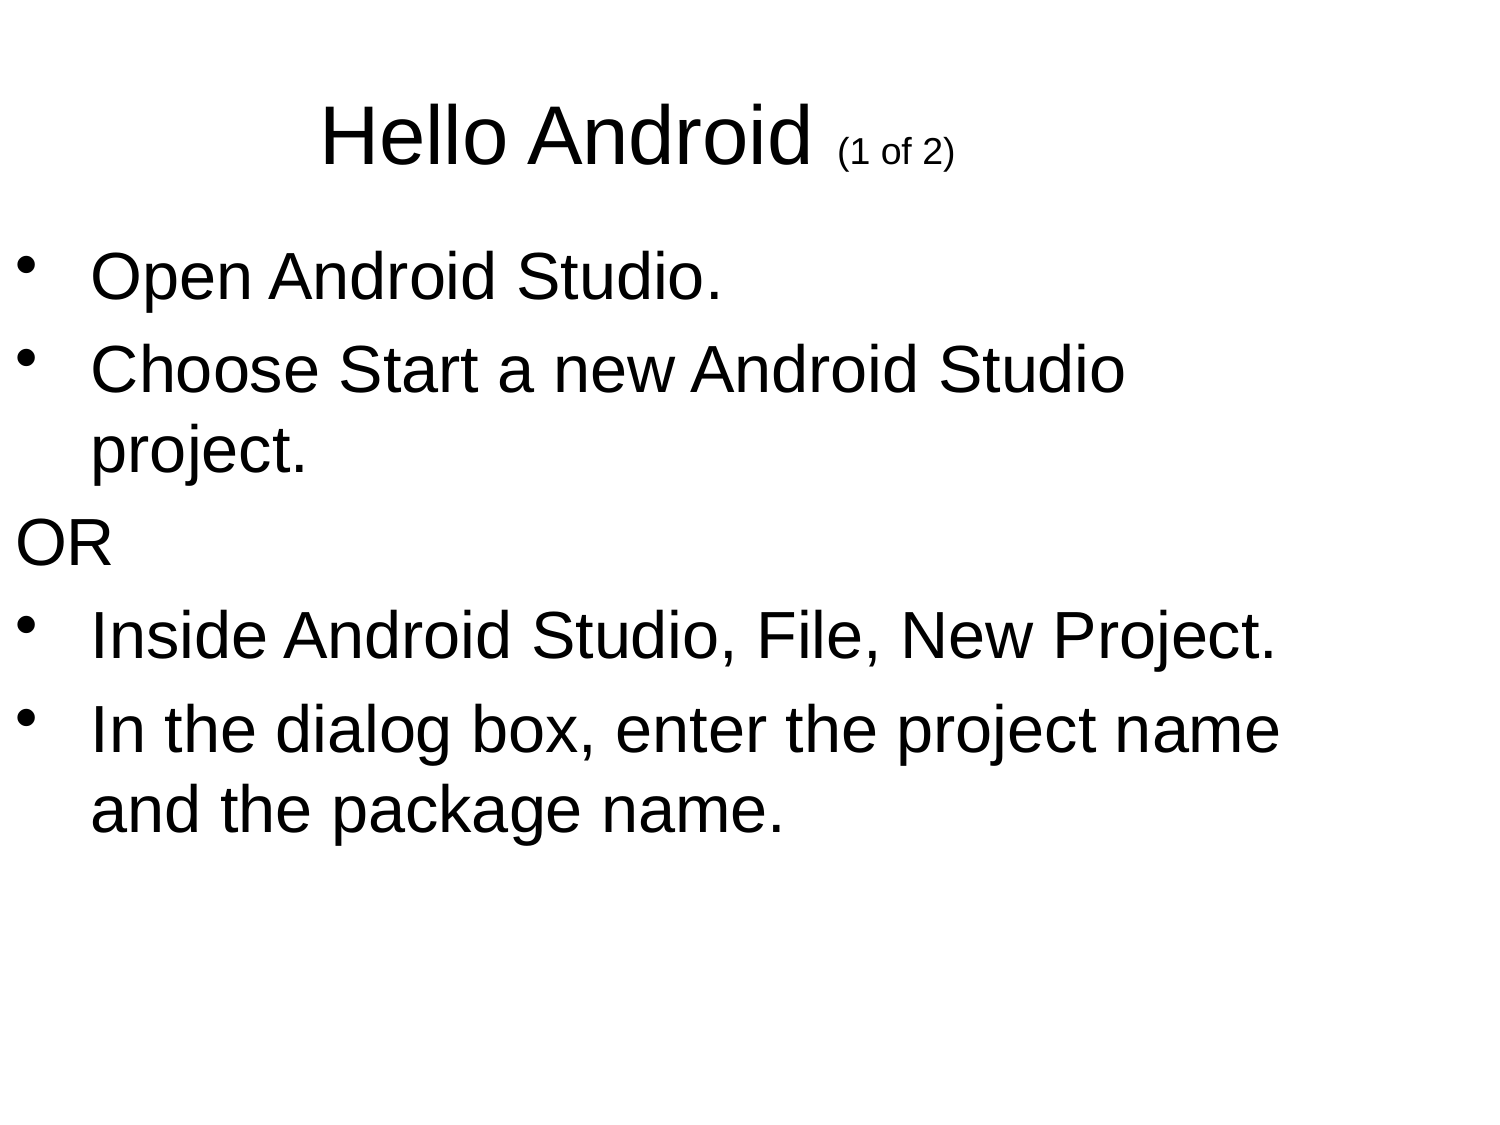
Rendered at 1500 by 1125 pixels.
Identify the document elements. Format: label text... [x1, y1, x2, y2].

title Hello Android (1 of 2) [0, 37, 1275, 224]
list Open Android Studio. Choose Start a new Android Studio project. OR Inside Android Studio, File, New Project. In the dialog box, enter the project name and the package name. [0, 224, 1350, 1000]
